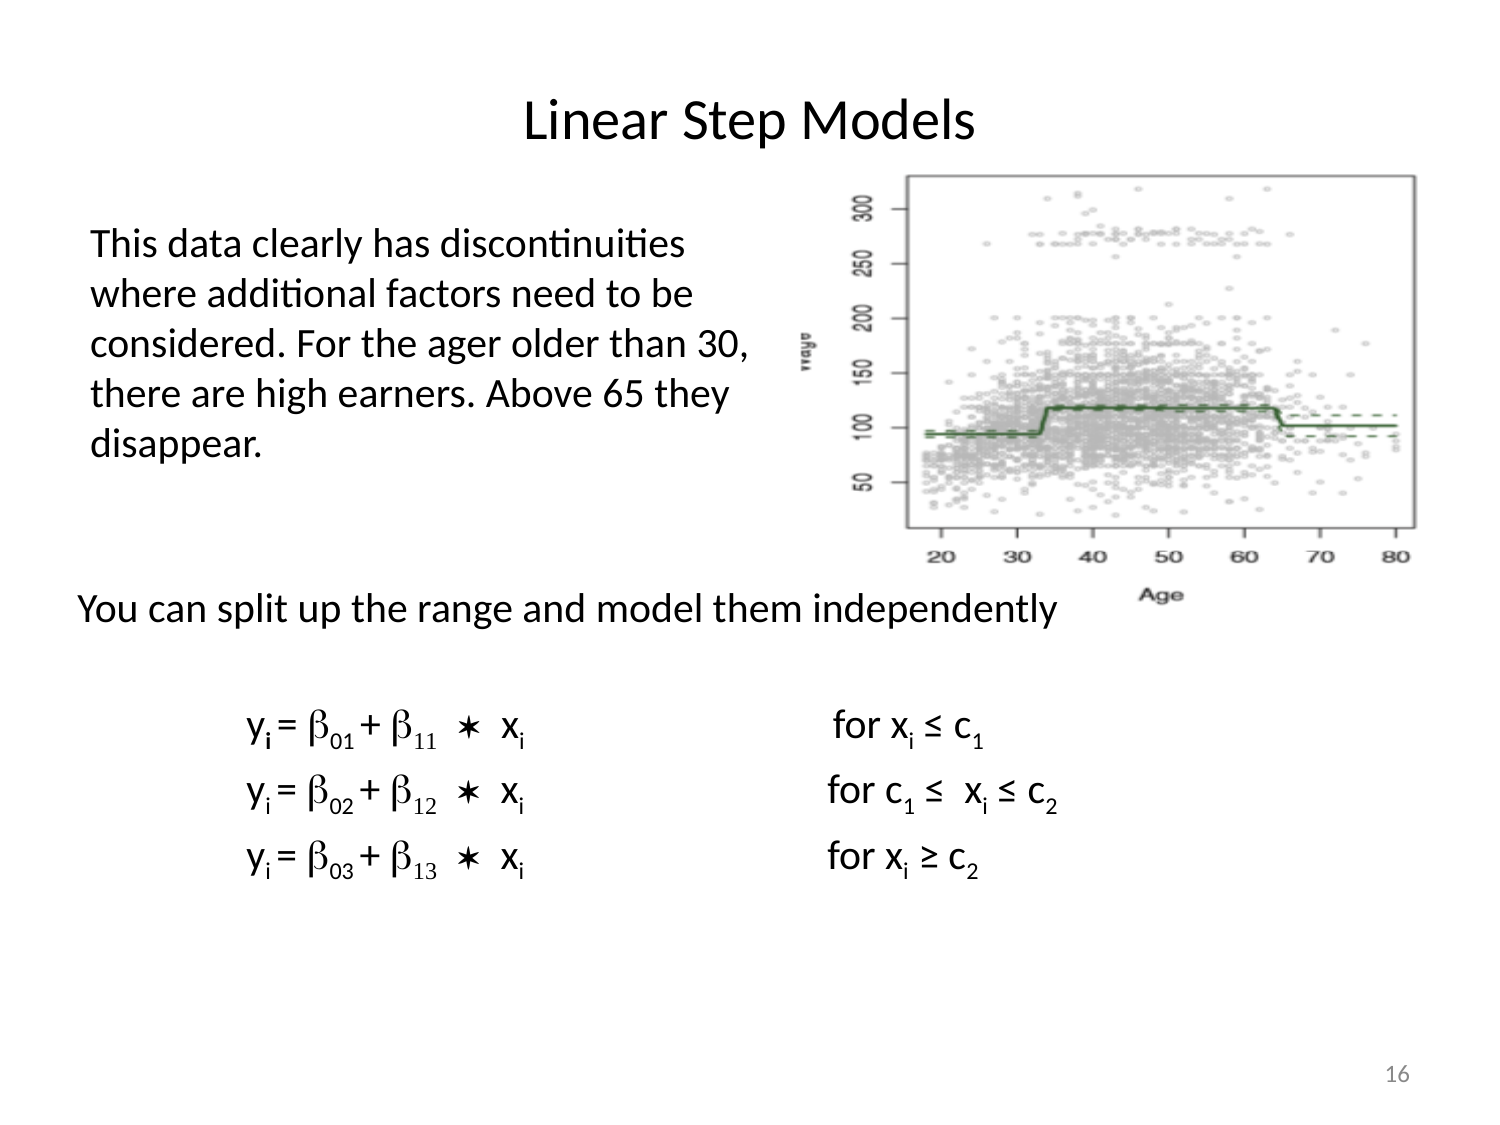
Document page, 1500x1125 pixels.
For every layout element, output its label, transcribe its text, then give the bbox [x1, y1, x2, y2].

title Linear Step Models [75, 45, 1425, 150]
slide_number 16 [1074, 1042, 1425, 1103]
list This data clearly has discontinuities where additional factors need to be considered. For the ager older than 30, there are high earners. Above 65 they disappear. [75, 149, 800, 572]
text_box You can split up the range and model them independently yi = b01 + b11 * xi for xi ≤ c1 yi = b02 + b12 * xi for c1 ≤ xi ≤ c2 yi = b03 + b13 * xi for xi ≥ c2 [62, 572, 1425, 1036]
picture [774, 151, 1451, 625]
